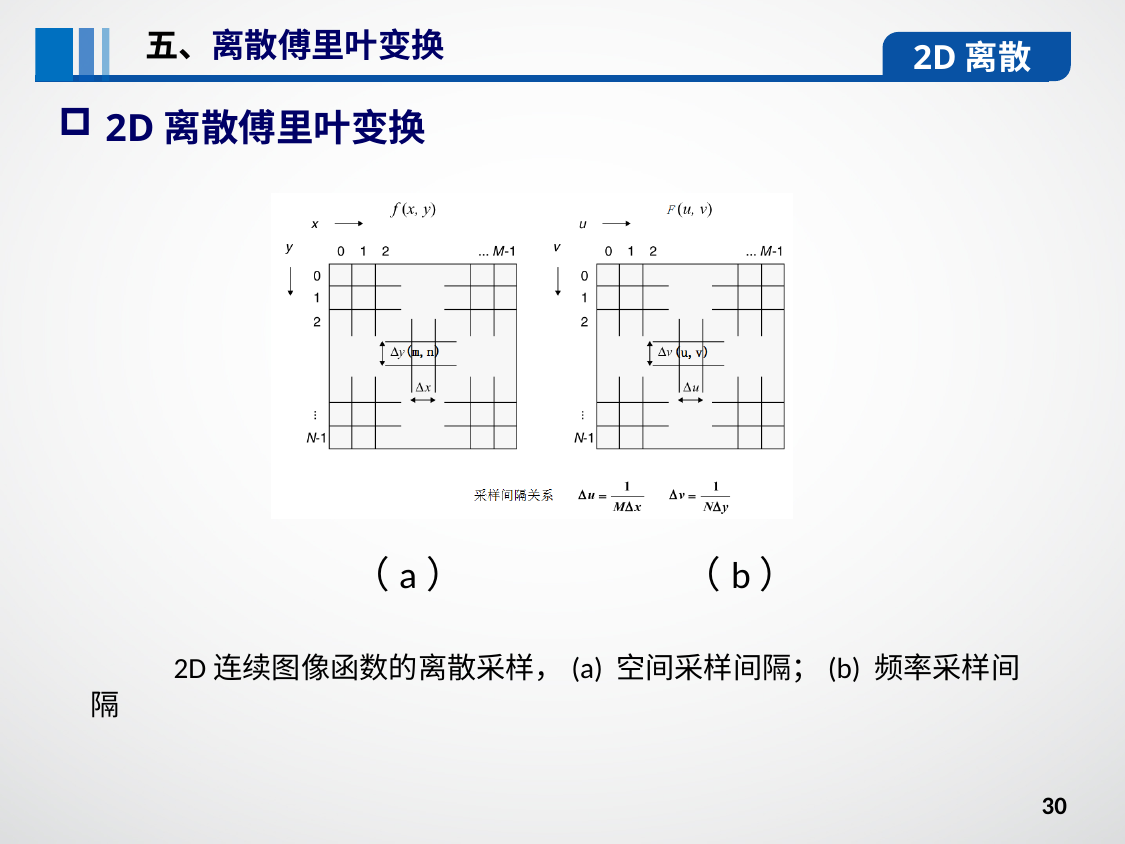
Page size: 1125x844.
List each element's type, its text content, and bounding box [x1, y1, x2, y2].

picture [0, 0, 1125, 844]
text_box 五、离散傅里叶变换 [75, 17, 515, 72]
text_box 30 [829, 781, 1083, 827]
text_box （a） （b） 2D连续图像函数的离散采样，(a) 空间采样间隔；(b) 频率采样间隔 [75, 184, 1051, 786]
text_box 2D离散傅里叶变换 [43, 96, 678, 157]
text_box 2D离散 [869, 28, 1076, 84]
